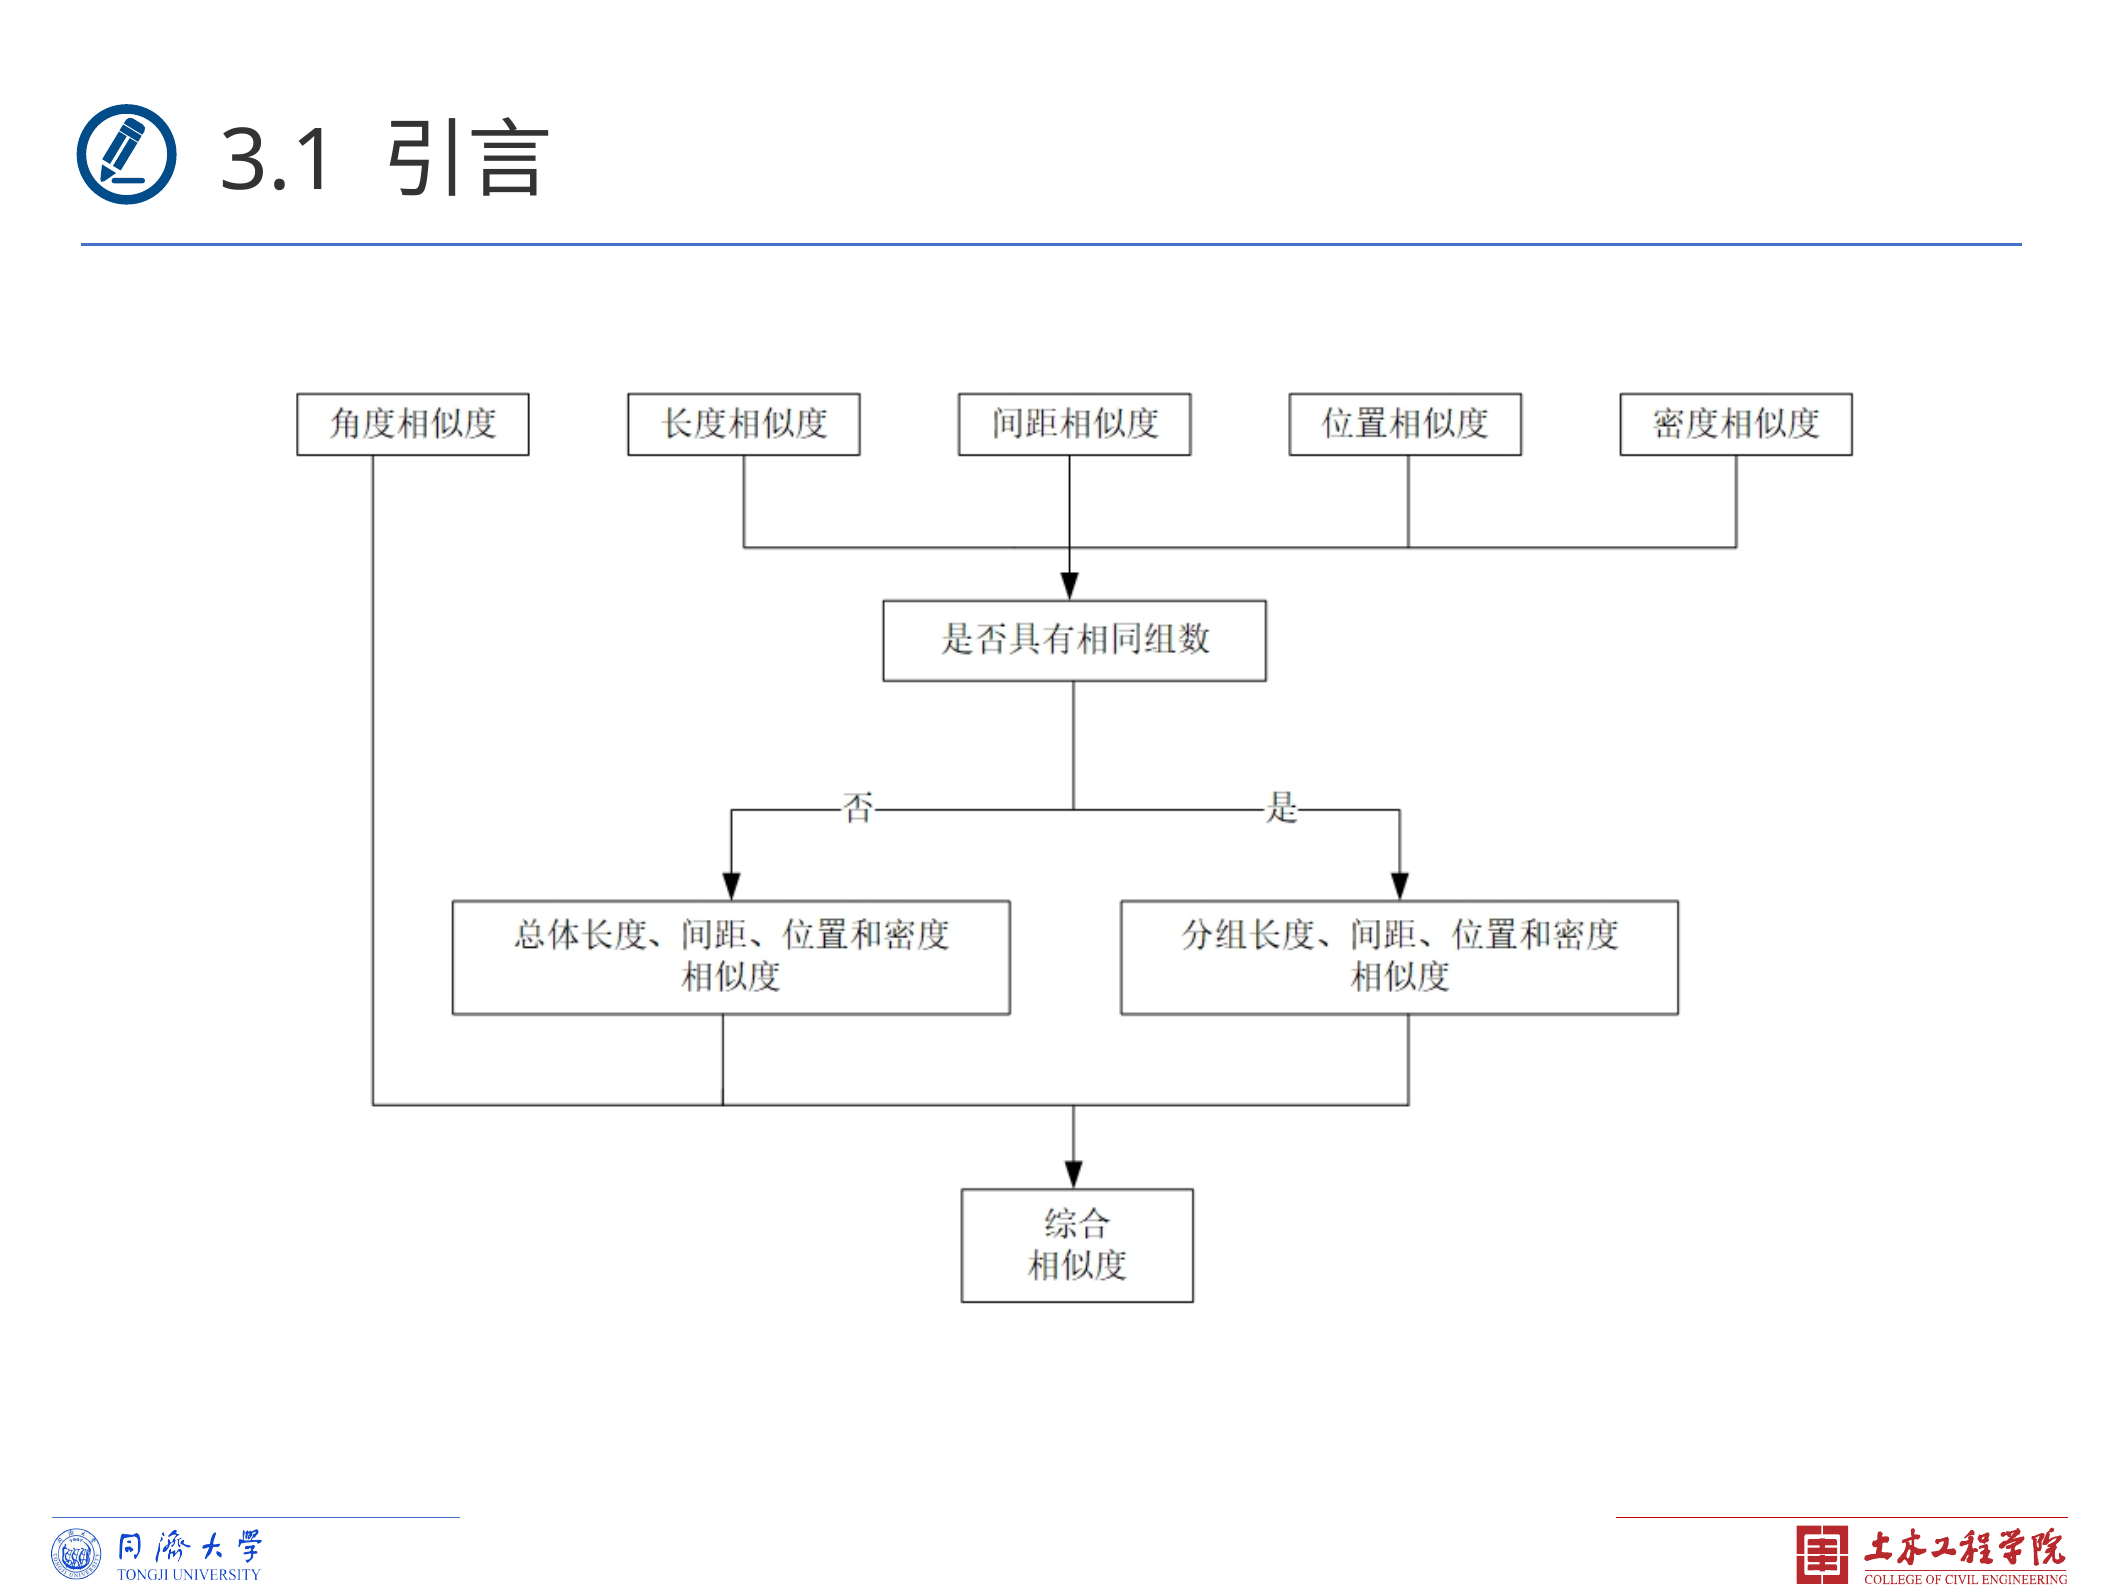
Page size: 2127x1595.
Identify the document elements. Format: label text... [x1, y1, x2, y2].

picture [47, 1525, 266, 1585]
list 3.1 引言 [205, 108, 1671, 215]
picture [295, 392, 1855, 1329]
